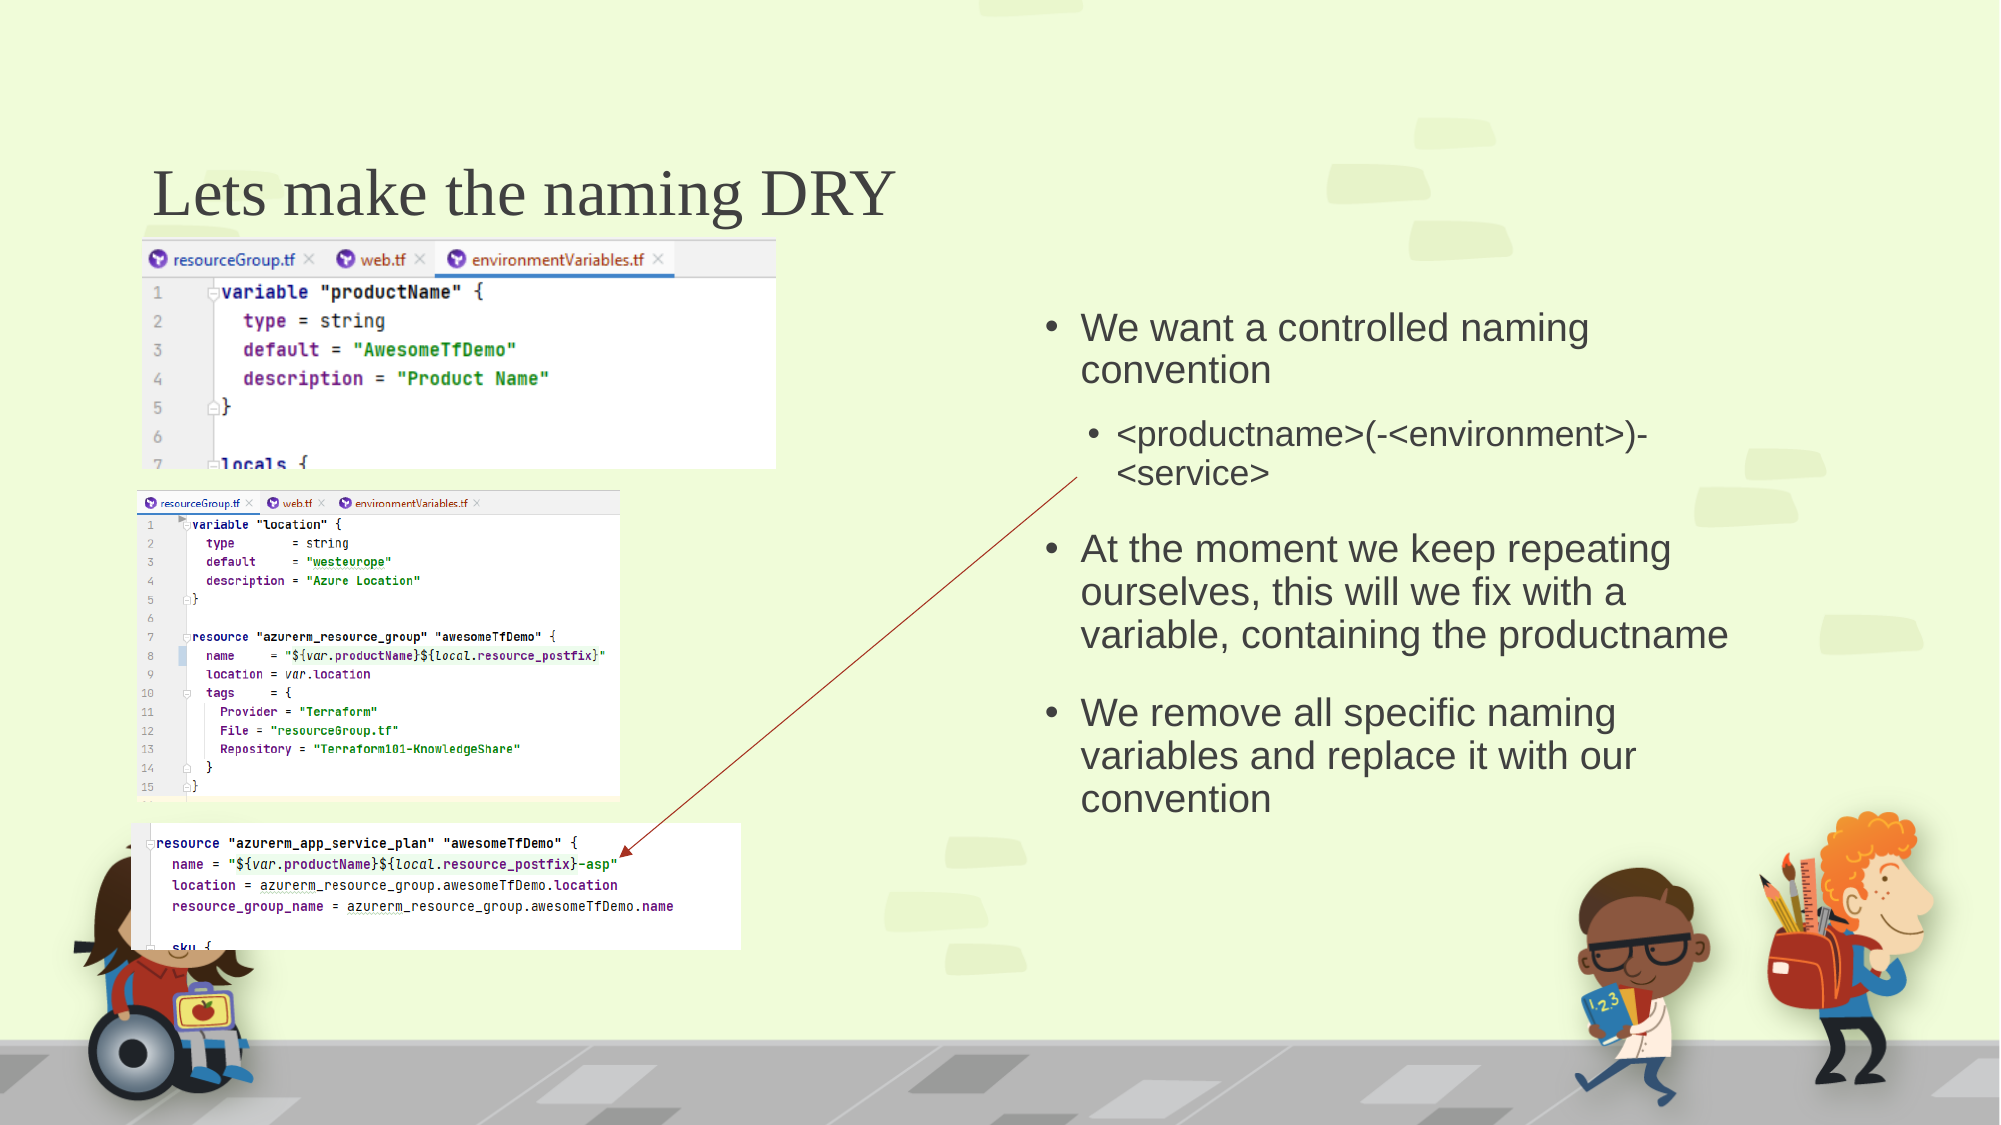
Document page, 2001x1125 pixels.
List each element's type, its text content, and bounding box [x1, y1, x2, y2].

title Lets make the naming DRY [137, 59, 1750, 238]
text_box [619, 477, 1077, 858]
list We want a controlled naming convention <productname>(-<environment>)-<service> At the moment we keep repeating ourselves, this will we fix with a variable, containing the productname We remove all specific naming variables and replace it with our convention [1029, 299, 1750, 870]
picture [0, 0, 2000, 1125]
